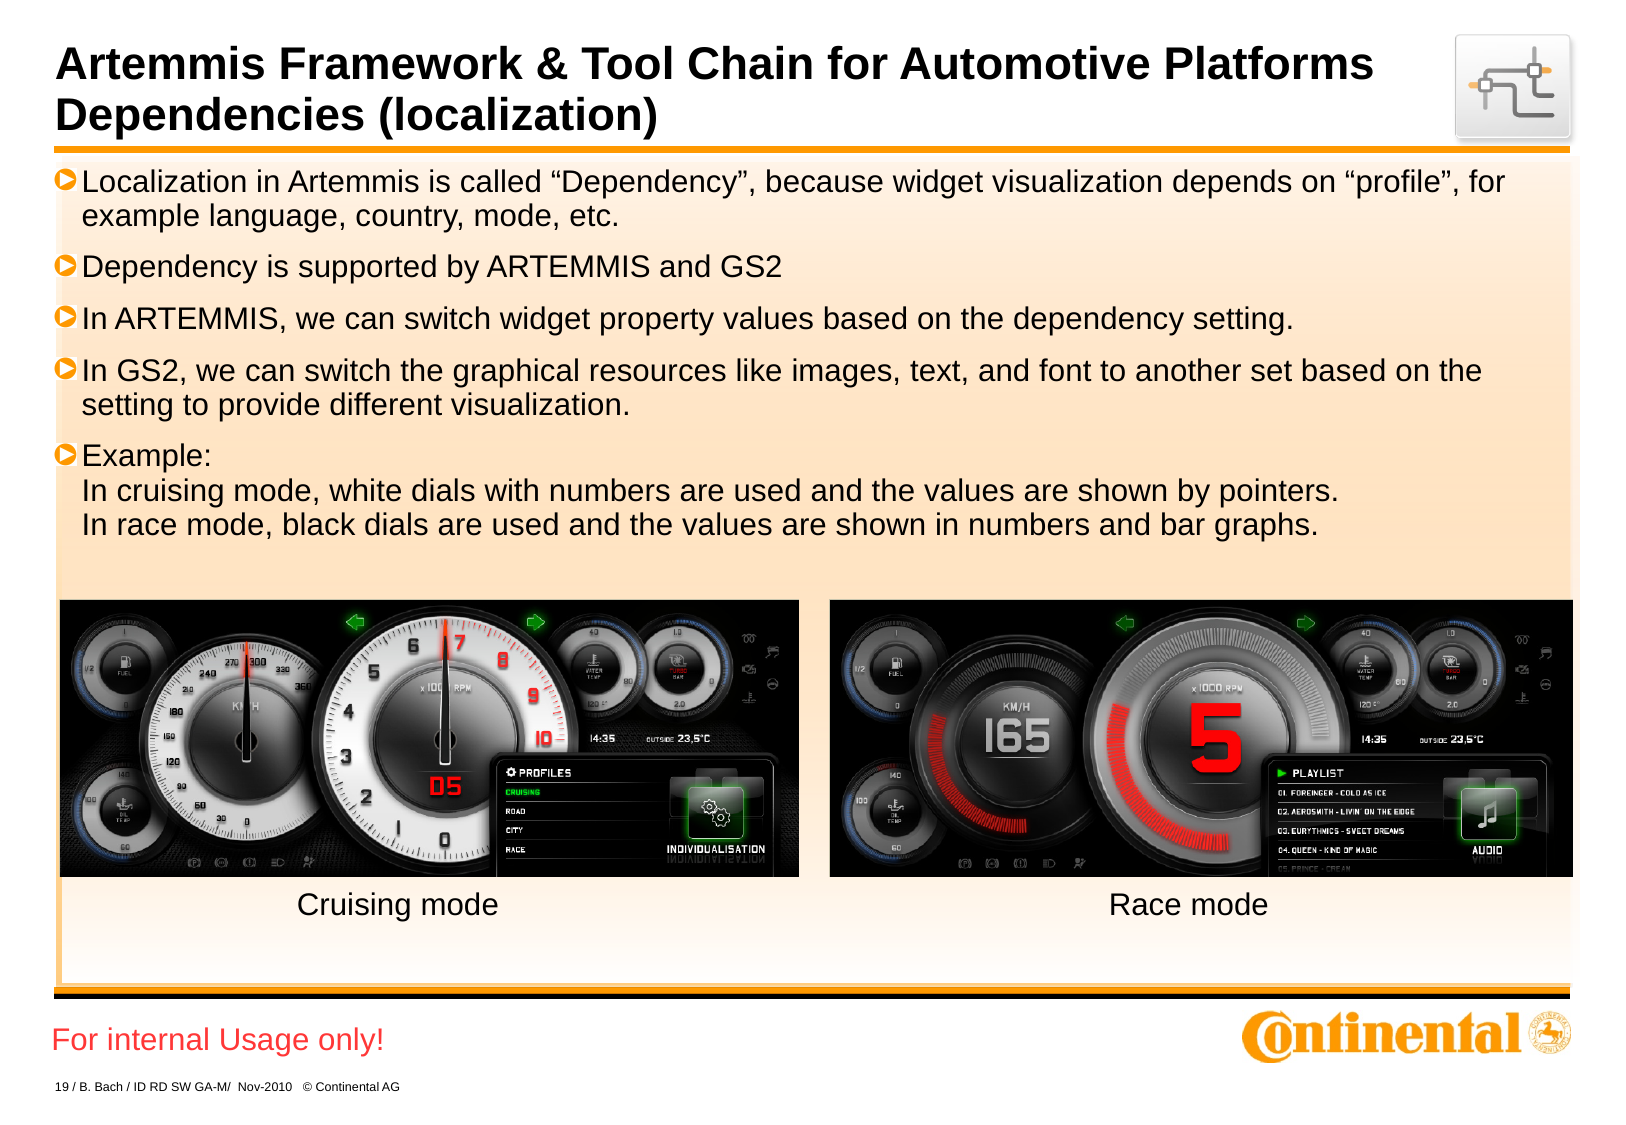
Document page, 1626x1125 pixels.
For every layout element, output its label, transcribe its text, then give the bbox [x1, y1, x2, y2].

picture [54, 305, 77, 328]
picture [54, 254, 77, 277]
picture [54, 18, 1584, 157]
picture [54, 987, 1570, 999]
text_box Cruising mode [282, 885, 515, 929]
picture [59, 599, 799, 877]
slide_number 19 / B. Bach / ID RD SW GA-M/ Nov-2010 © Continental AG [54, 1070, 570, 1094]
text_box Race mode [1093, 885, 1285, 929]
list Localization in Artemmis is called “Dependency”, because widget visualization depends on “profile”, for example language, country, mode, etc. Dependency is supported by ARTEMMIS and GS2 In ARTEMMIS, we can switch widget property values based on the dependency setting. In GS2, we can switch the graphical resources like images, text, and font to another set based on the setting to provide different visualization. Example: In cruising mode, white dials with numbers are used and the values are shown by pointers. In race mode, black dials are used and the values are shown in numbers and bar graphs. [54, 163, 1570, 983]
picture [54, 168, 77, 191]
picture [54, 443, 77, 466]
picture [1242, 1010, 1571, 1063]
title Artemmis Framework & Tool Chain for Automotive Platforms Dependencies (localization) [54, 36, 1570, 141]
picture [828, 599, 1574, 877]
picture [54, 357, 77, 380]
